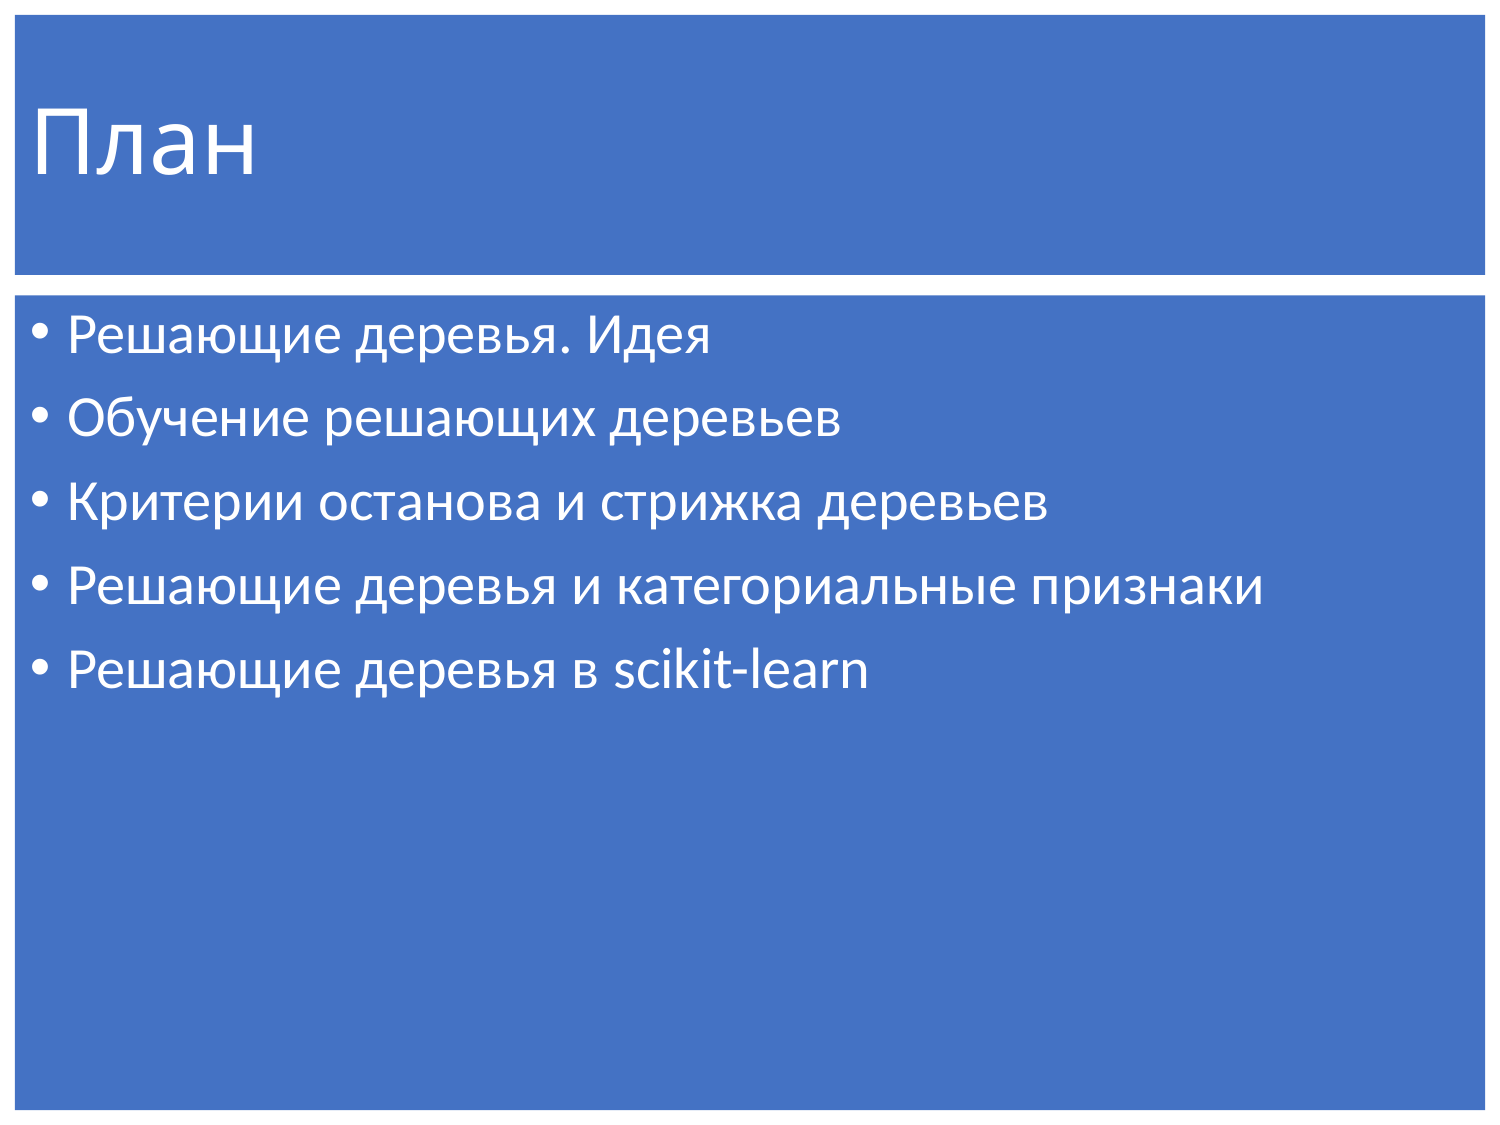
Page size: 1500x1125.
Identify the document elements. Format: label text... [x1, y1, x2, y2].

title План [14, 14, 1486, 275]
list Решающие деревья. Идея Обучение решающих деревьев Критерии останова и стрижка деревьев Решающие деревья и категориальные признаки Решающие деревья в scikit-learn [14, 295, 1486, 1111]
